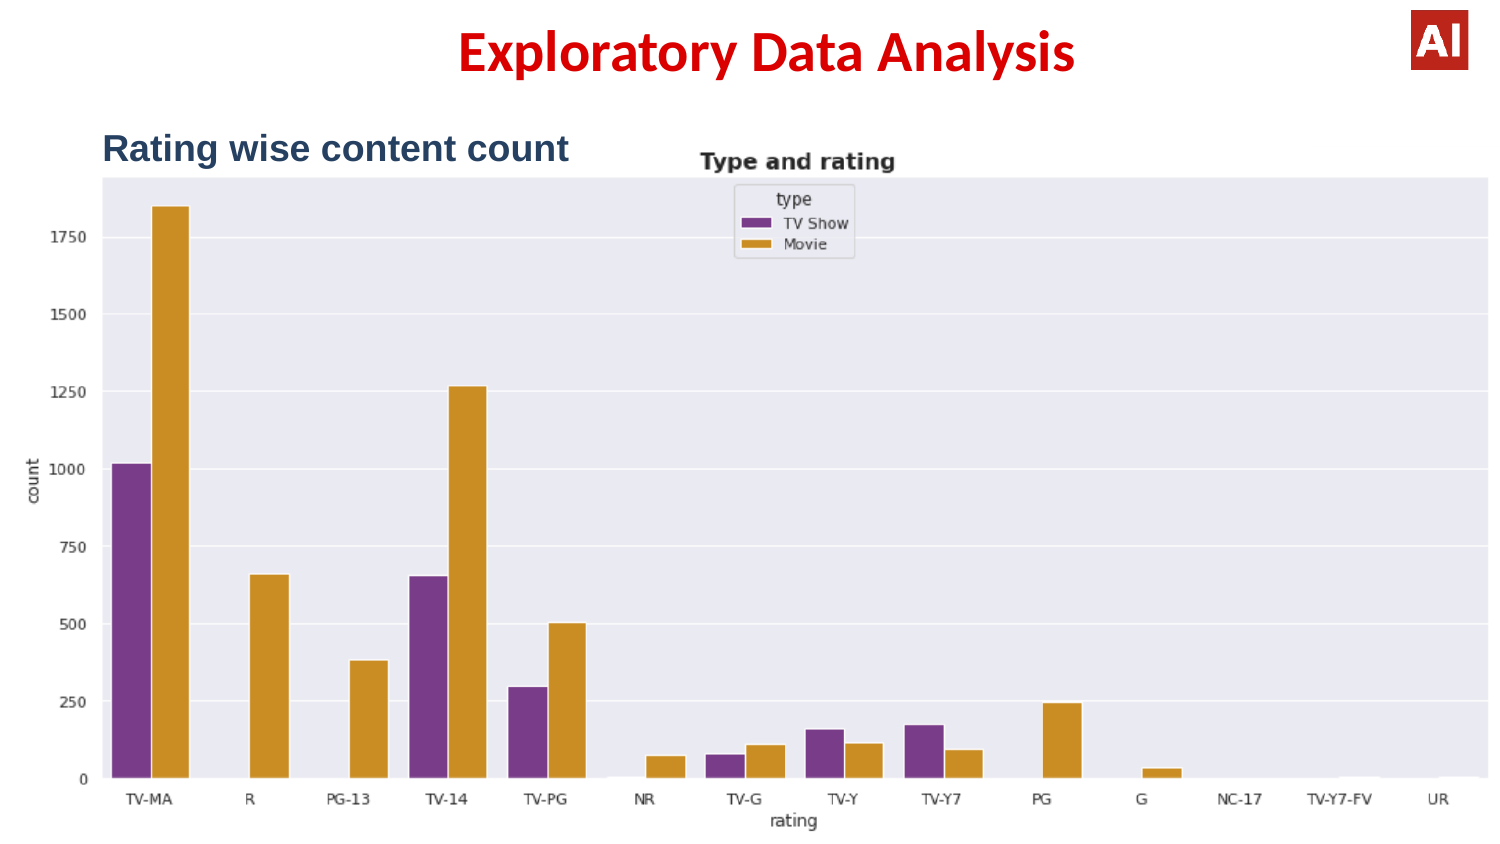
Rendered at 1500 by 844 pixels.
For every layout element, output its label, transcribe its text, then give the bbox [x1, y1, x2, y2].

text_box Exploratory Data Analysis [149, 11, 1236, 145]
picture [0, 146, 1500, 832]
text_box Rating wise content count [87, 116, 849, 145]
picture [1411, 10, 1469, 70]
